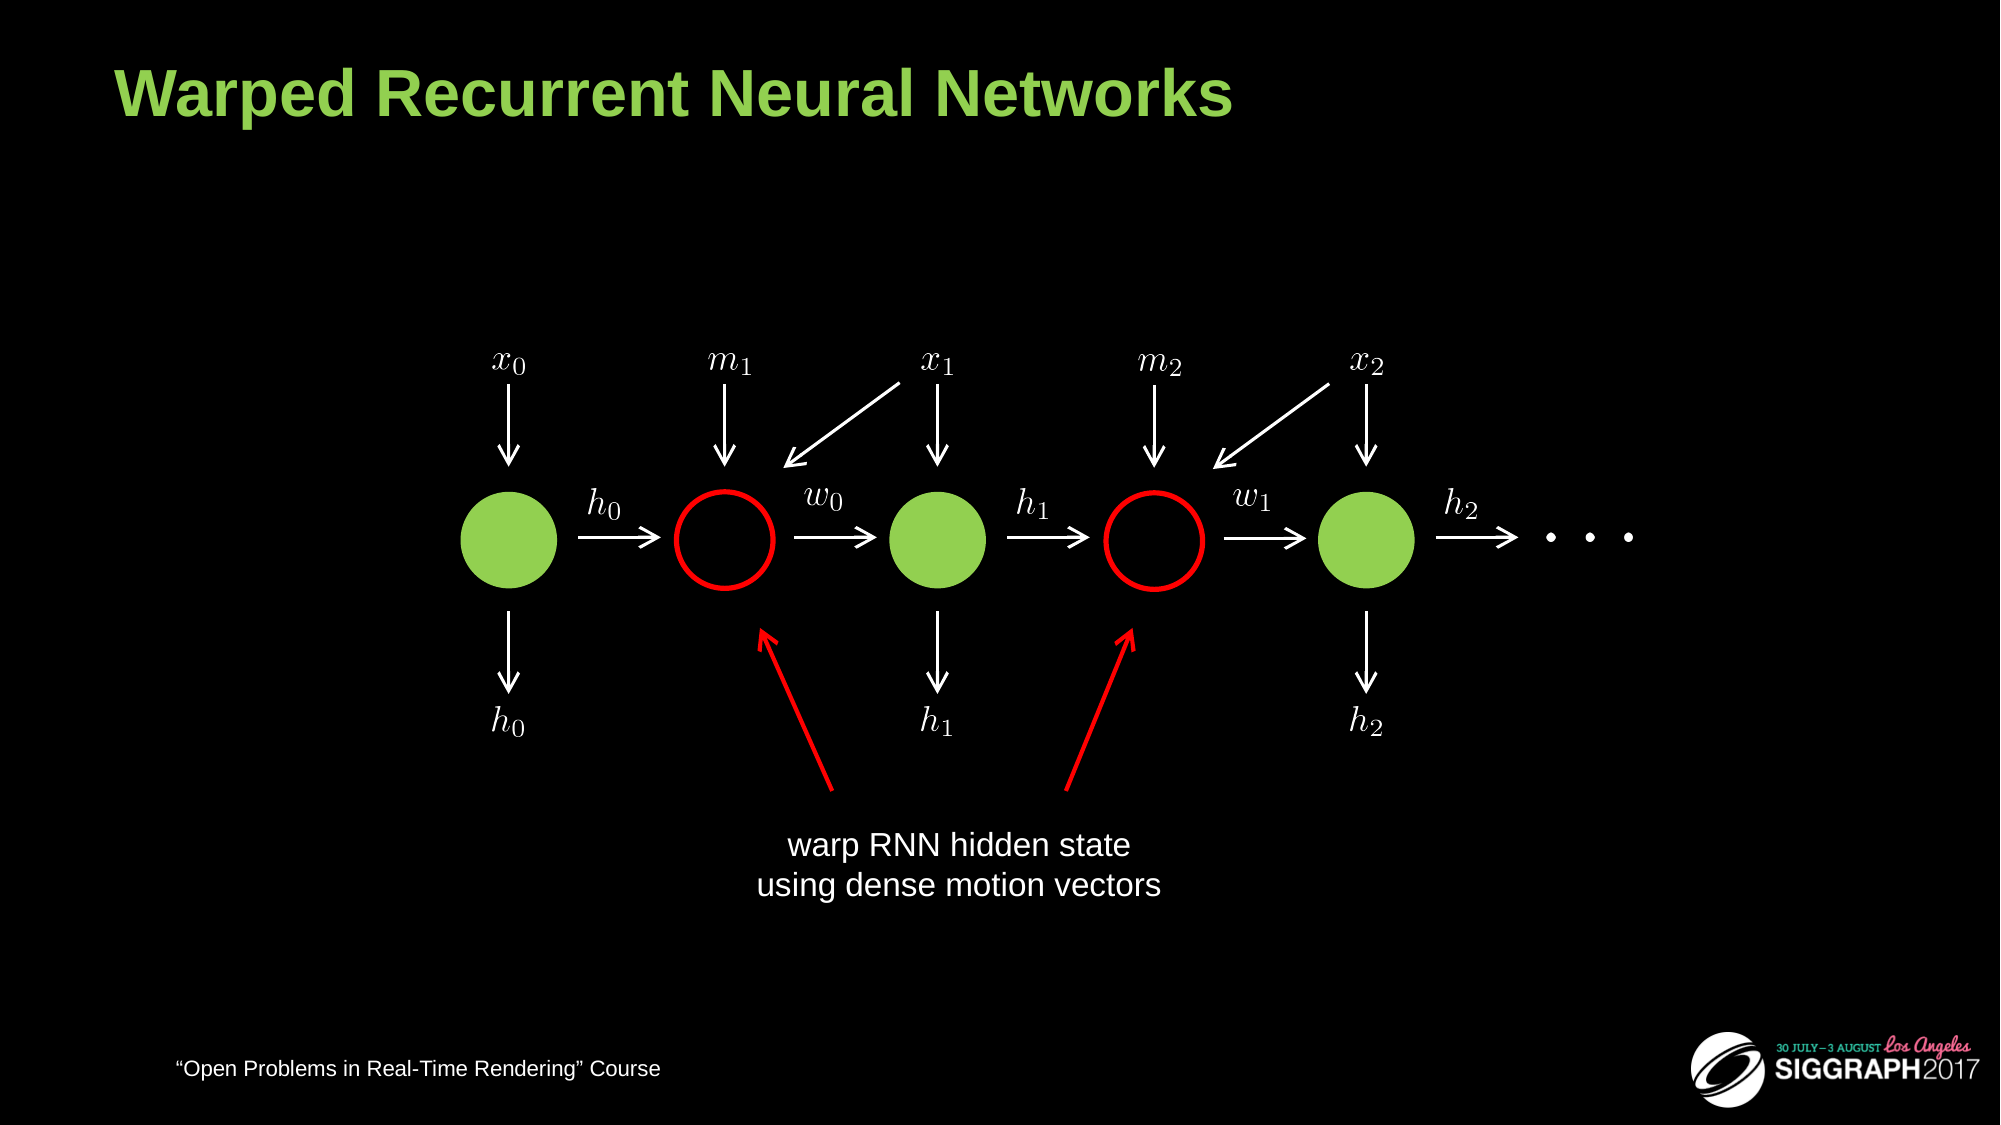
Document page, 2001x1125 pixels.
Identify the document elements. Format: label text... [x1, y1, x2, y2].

text_box [458, 489, 560, 591]
picture [492, 353, 525, 375]
picture [1349, 705, 1382, 737]
picture [1016, 488, 1048, 520]
picture [1233, 489, 1271, 512]
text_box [783, 382, 900, 469]
text_box warp RNN hidden state using dense motion vectors [738, 815, 1181, 911]
picture [587, 488, 620, 520]
picture [1445, 488, 1478, 520]
picture [1691, 1032, 1980, 1108]
picture [708, 353, 751, 375]
picture [1349, 353, 1383, 375]
picture [921, 705, 952, 737]
text_box [1103, 490, 1205, 592]
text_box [1212, 383, 1330, 470]
title Warped Recurrent Neural Networks [99, 5, 1900, 145]
text_box [887, 489, 989, 591]
picture [1137, 354, 1182, 376]
picture [921, 353, 953, 375]
text_box [1315, 489, 1417, 591]
text_box [674, 489, 776, 591]
picture [1546, 532, 1633, 543]
picture [492, 705, 525, 737]
picture [804, 488, 842, 511]
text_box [1065, 627, 1133, 792]
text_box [759, 627, 833, 792]
